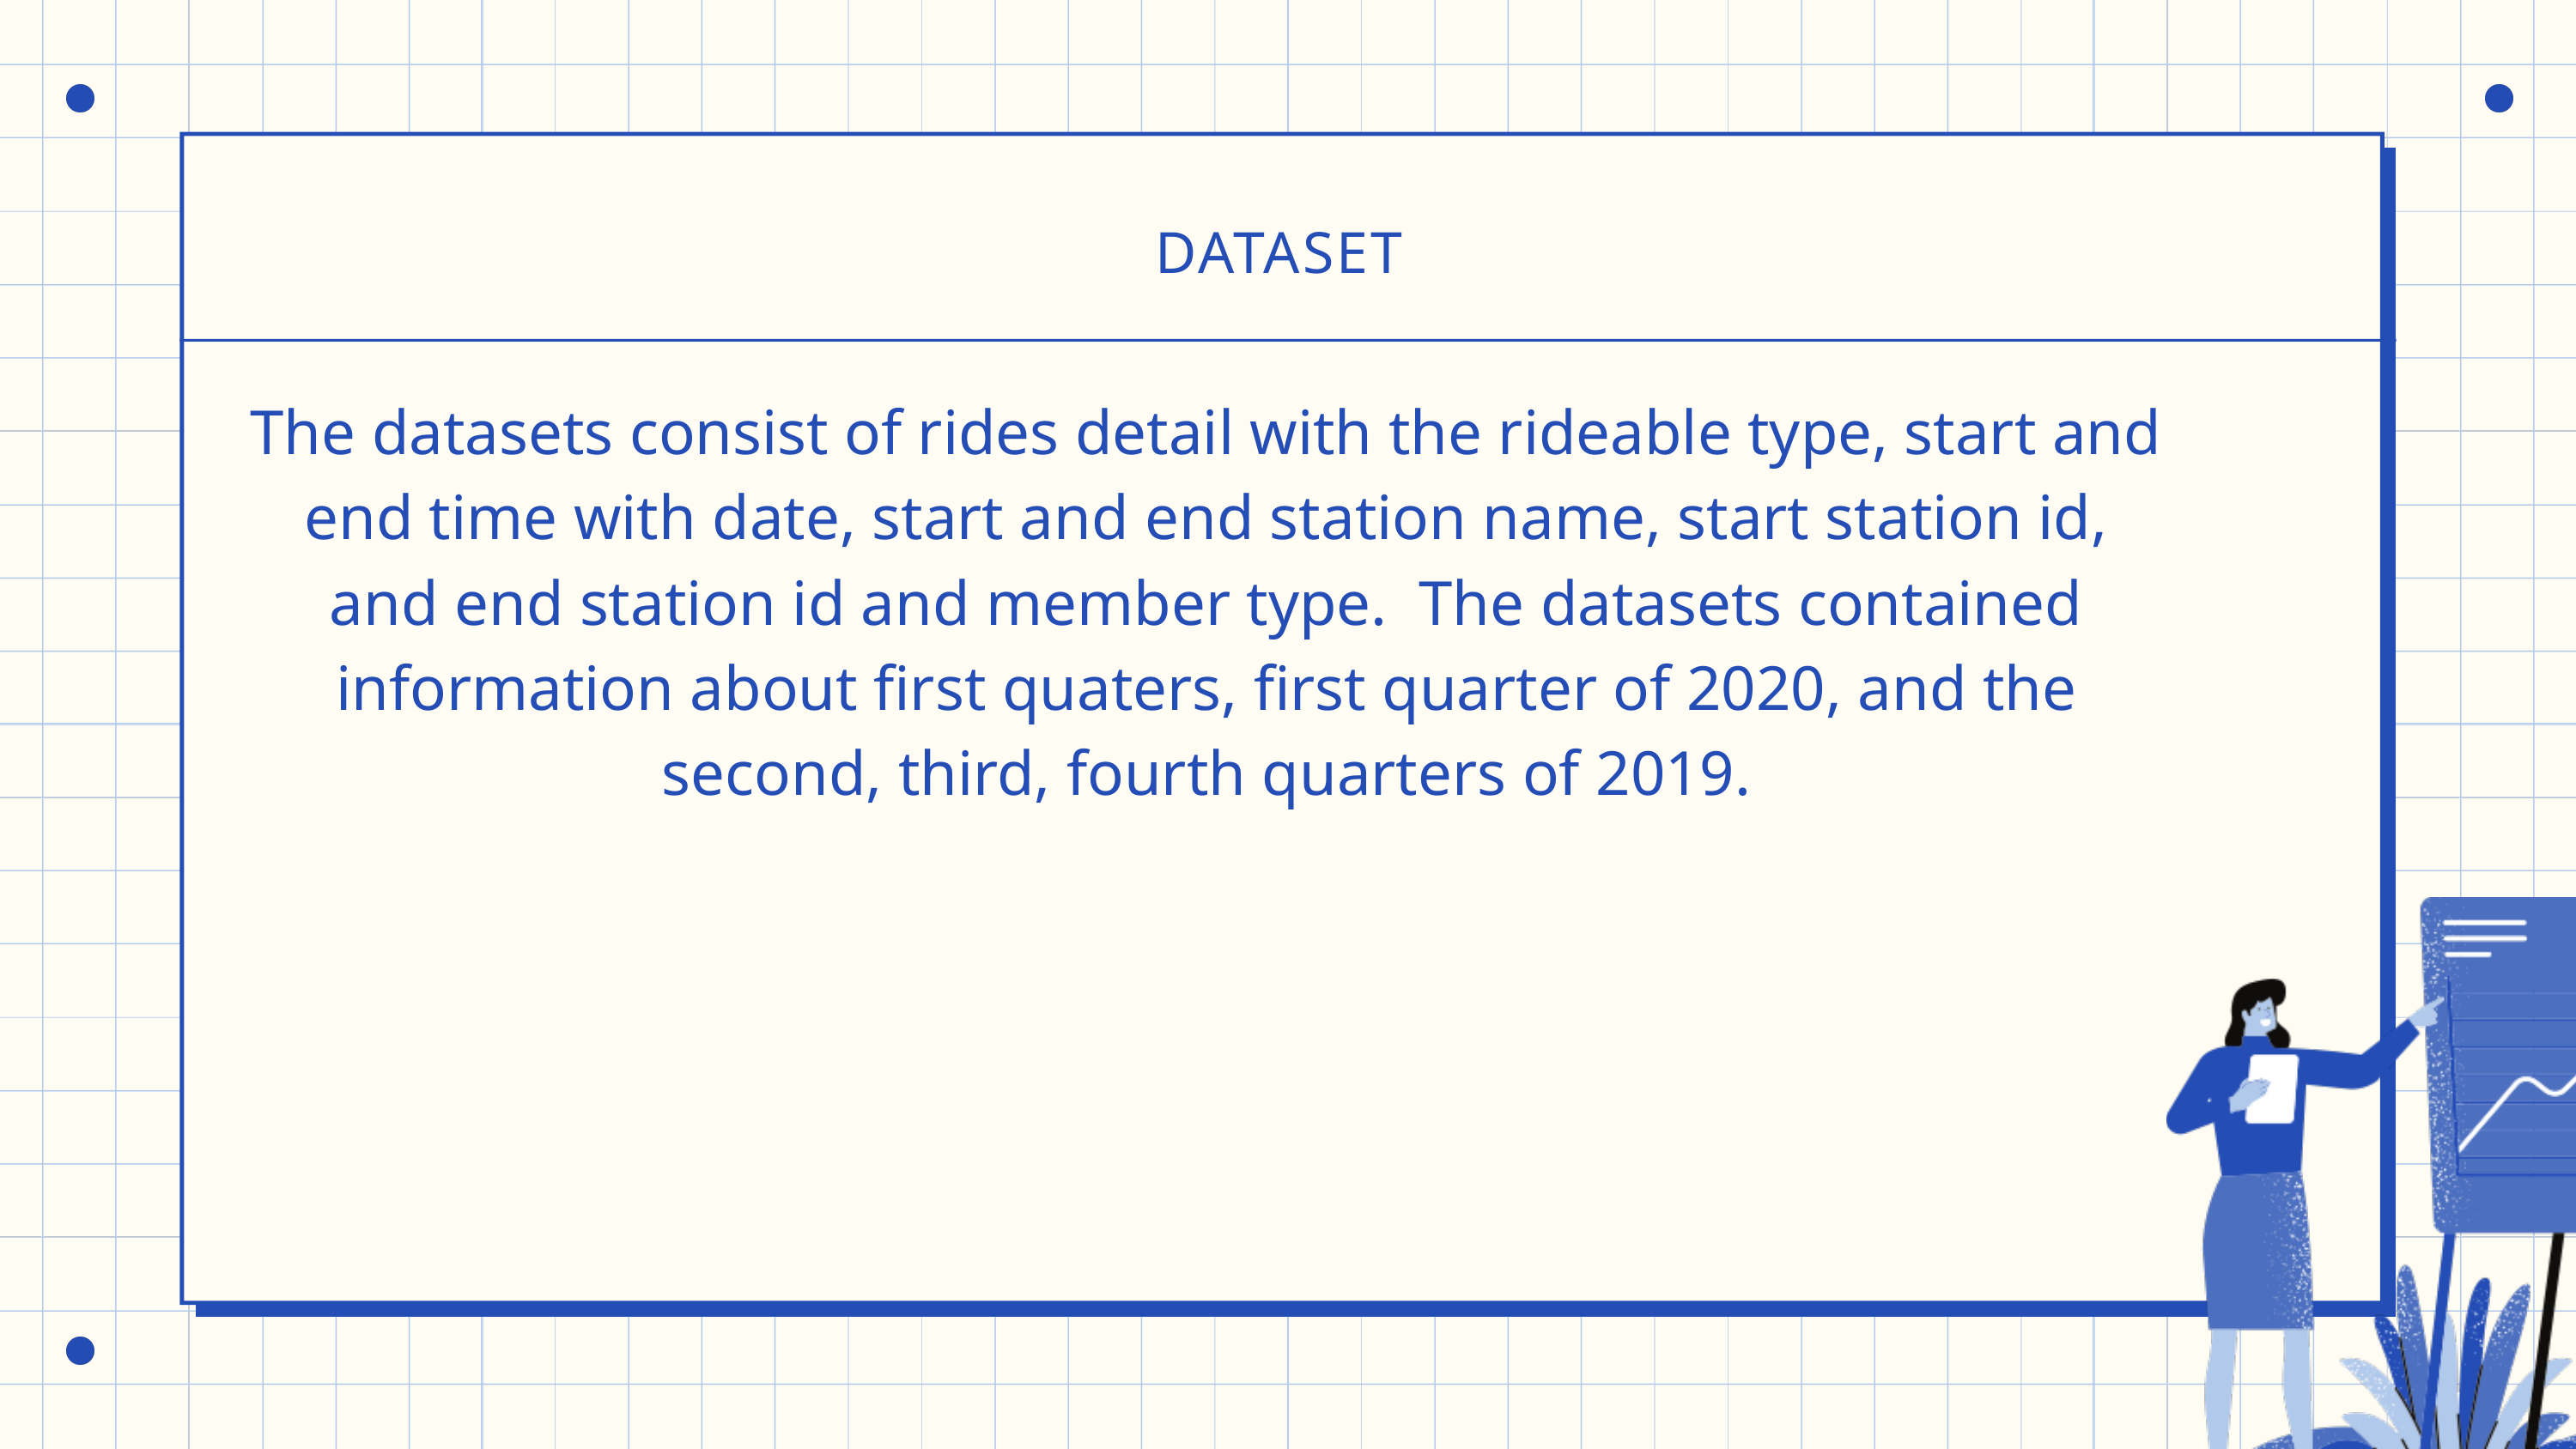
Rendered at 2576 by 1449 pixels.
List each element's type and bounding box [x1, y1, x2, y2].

picture [2485, 83, 2513, 112]
picture [66, 83, 94, 112]
picture [2166, 897, 2576, 1449]
text_box [179, 131, 2397, 1317]
text_box [0, 0, 2576, 1449]
picture [66, 1336, 94, 1365]
